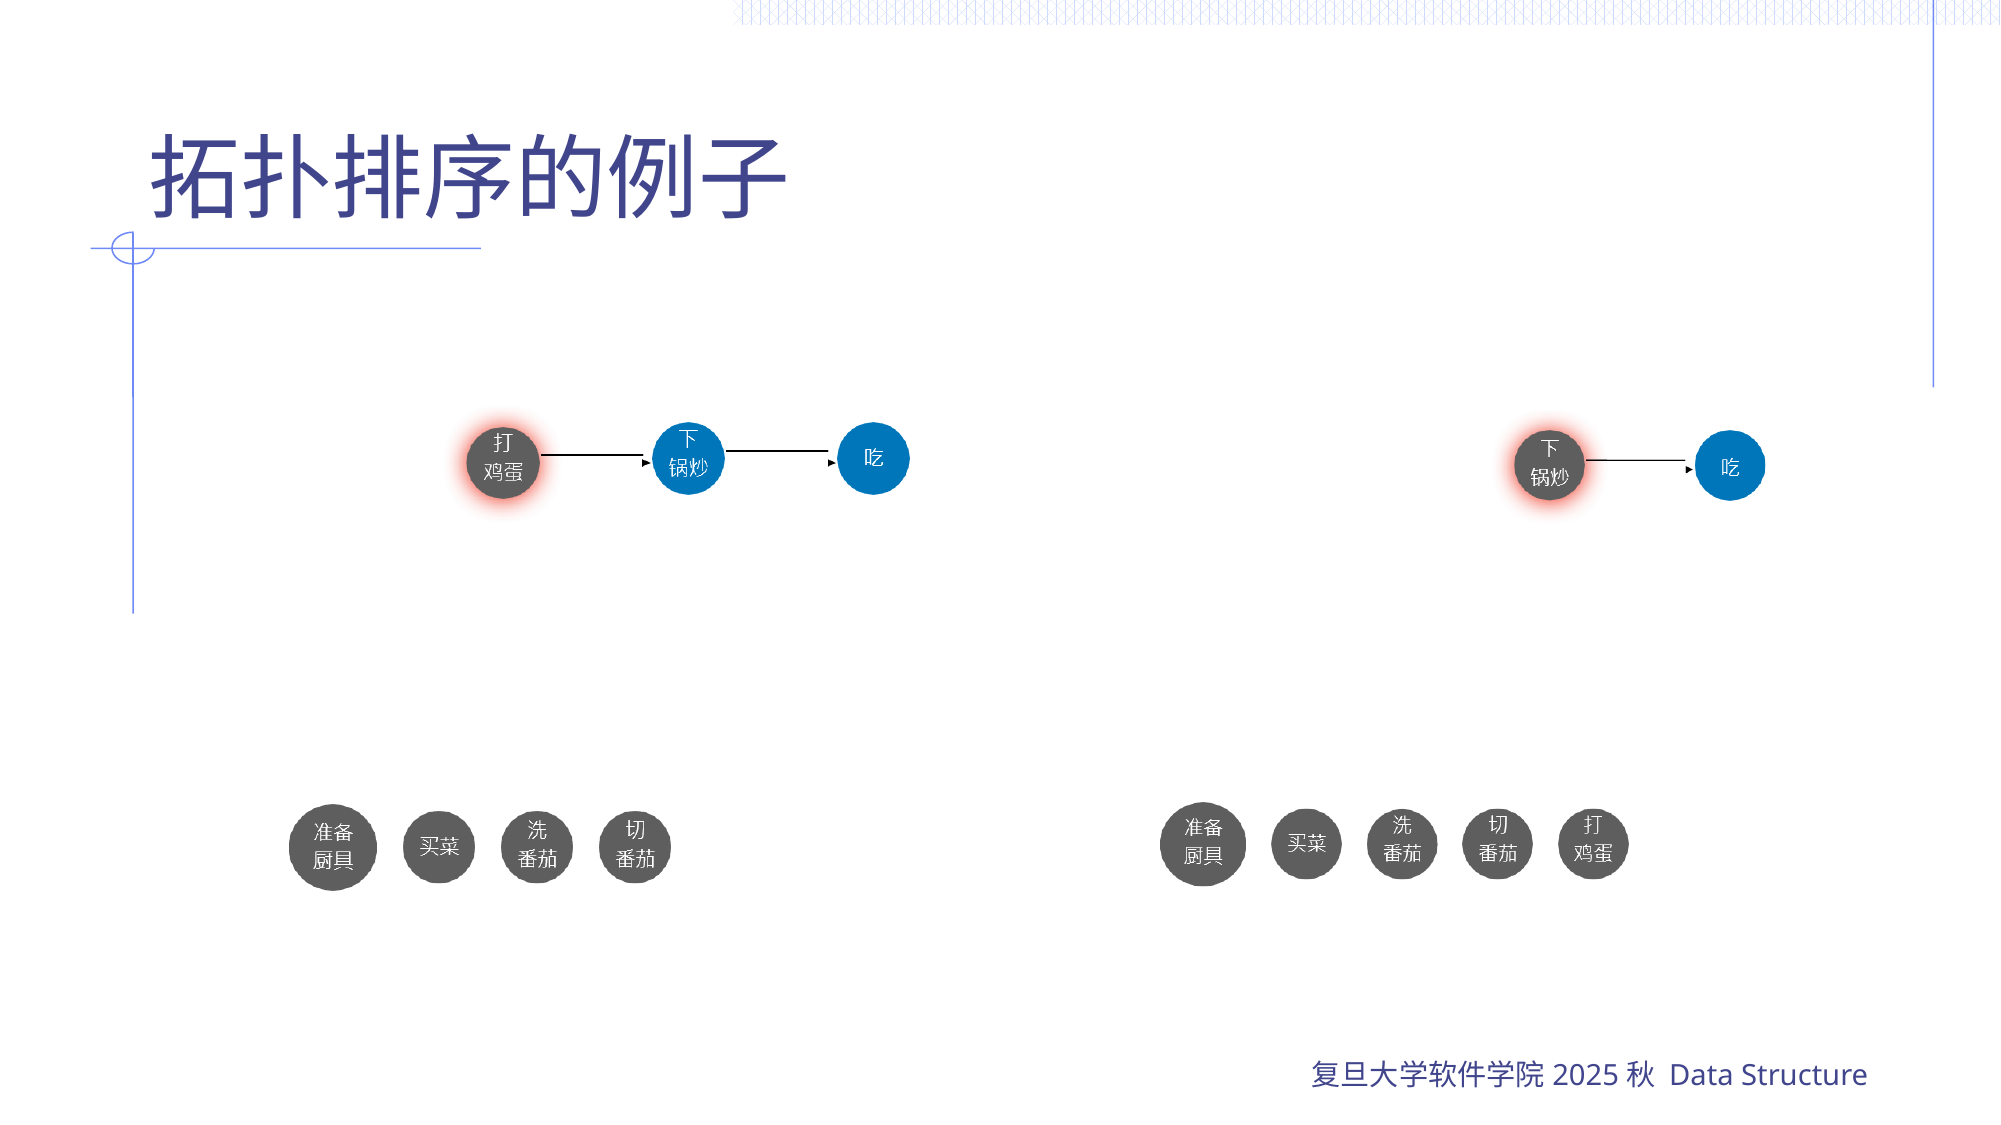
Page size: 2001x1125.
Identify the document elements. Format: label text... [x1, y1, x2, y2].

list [1049, 410, 1884, 890]
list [183, 397, 1017, 903]
title 拓扑排序的例子 [133, 50, 1834, 238]
